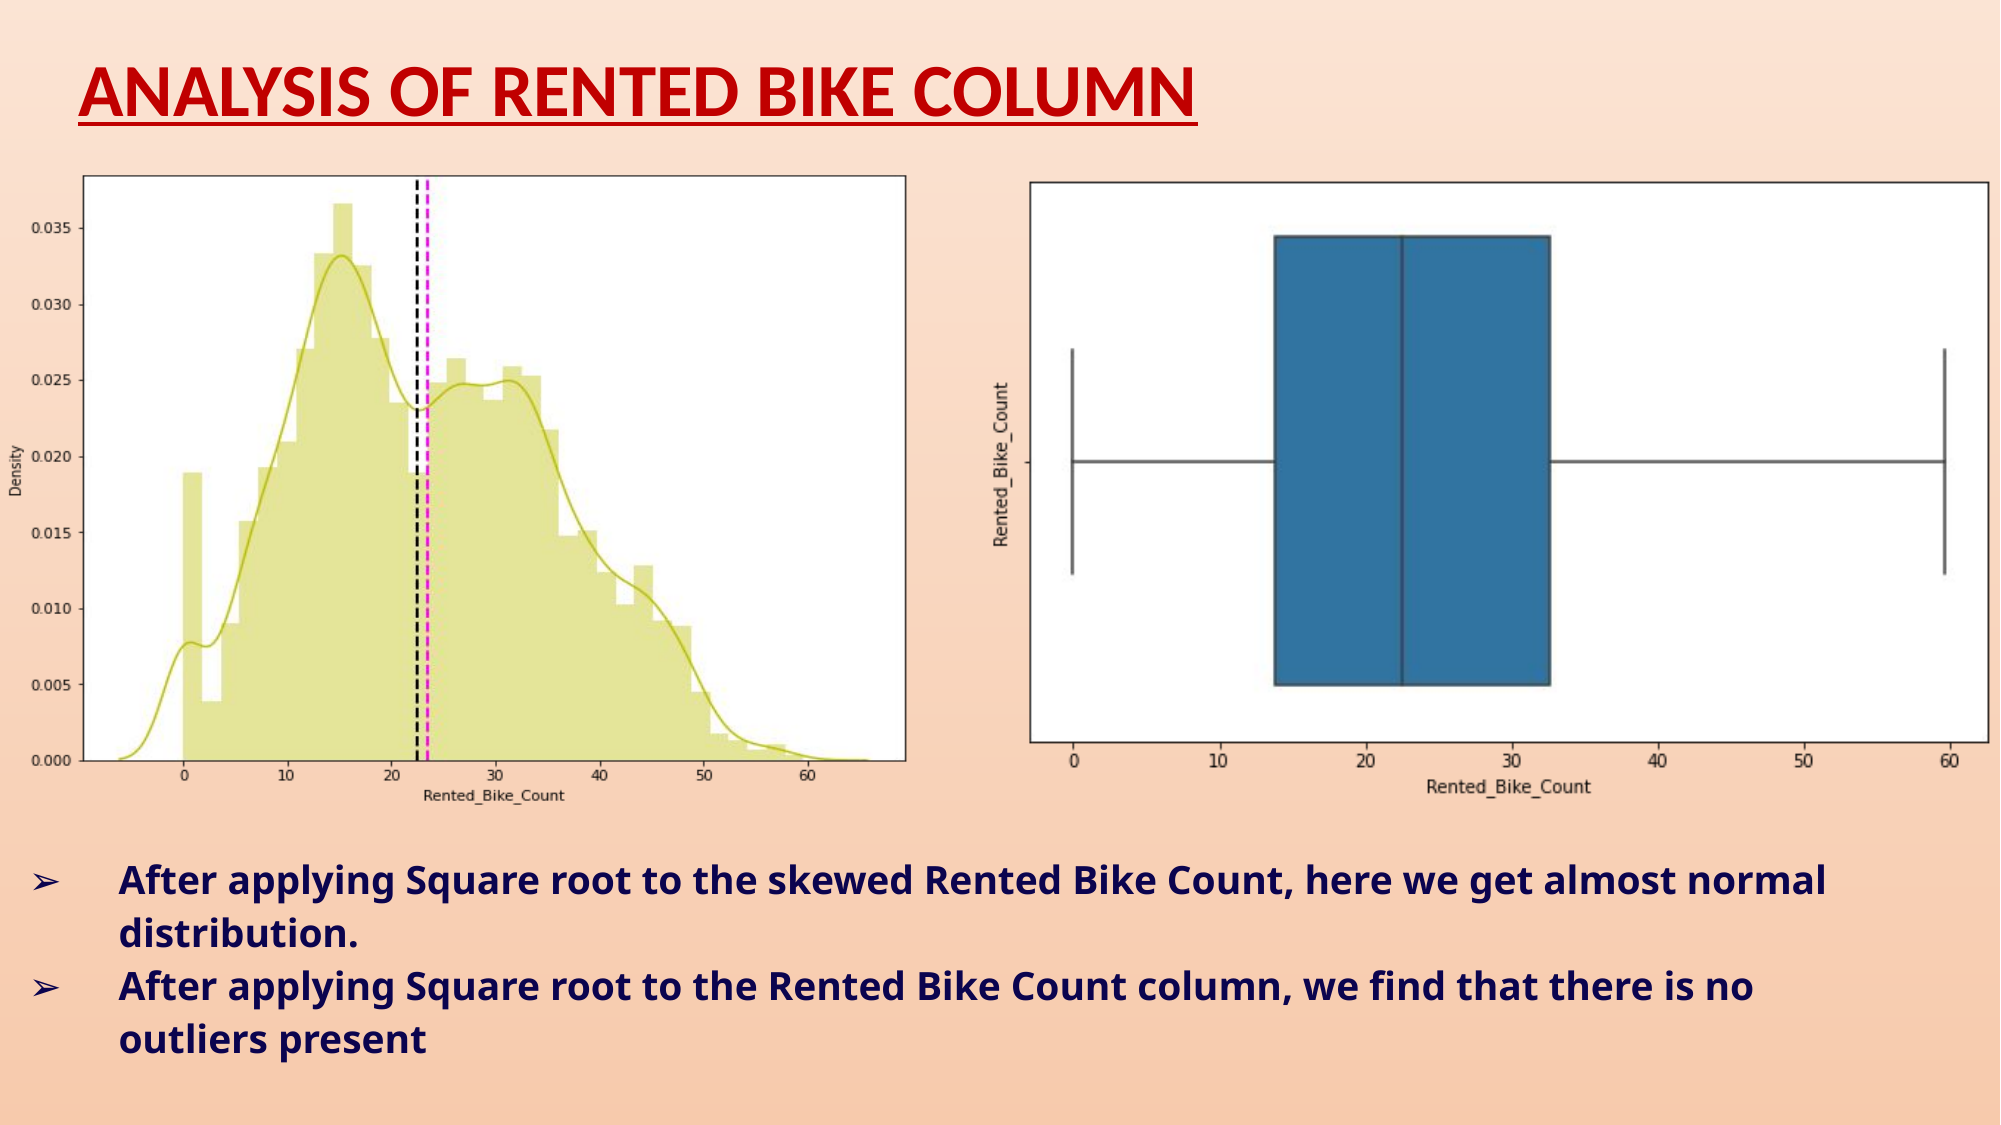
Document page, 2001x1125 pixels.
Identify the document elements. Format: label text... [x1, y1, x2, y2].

text_box [0, 166, 914, 813]
title ANALYSIS OF RENTED BIKE COLUMN [75, 0, 1421, 181]
text_box After applying Square root to the skewed Rented Bike Count, here we get almost normal distribution. After applying Square root to the Rented Bike Count column, we ﬁnd that there is no outliers present [26, 846, 1932, 1062]
text_box [980, 170, 2000, 809]
